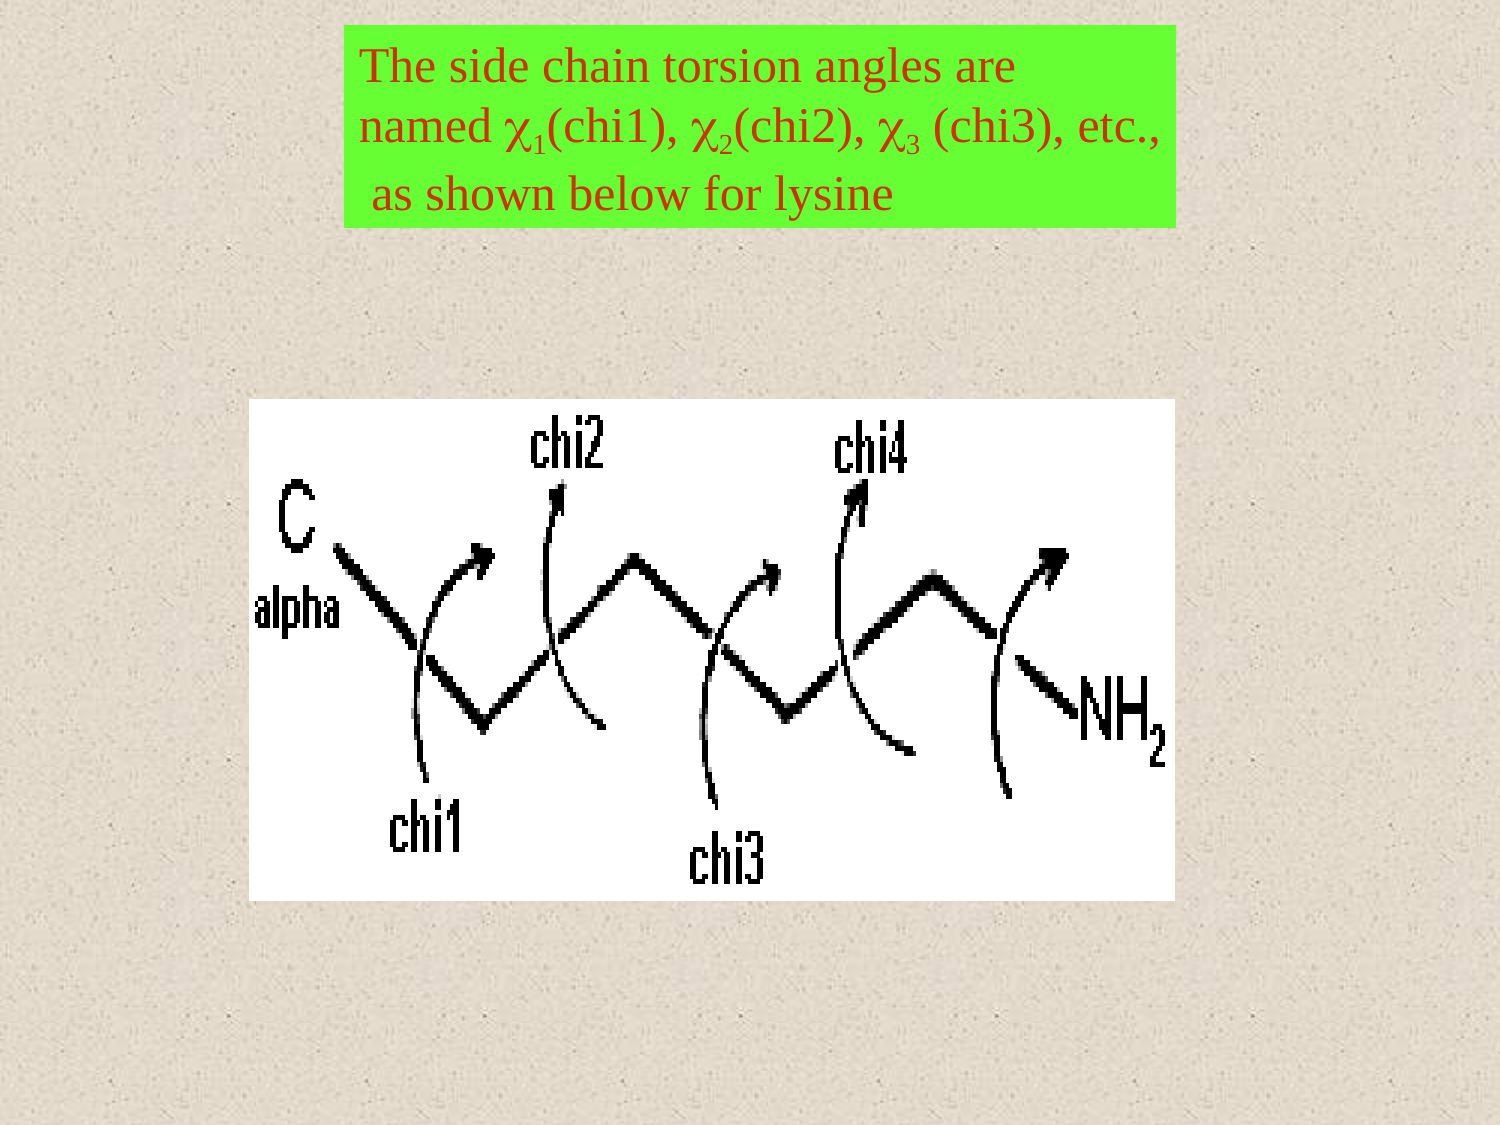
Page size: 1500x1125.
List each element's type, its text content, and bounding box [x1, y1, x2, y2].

text_box The side chain torsion angles are named c1(chi1), c2(chi2), c3 (chi3), etc., as shown below for lysine [343, 24, 1177, 228]
picture [0, 0, 1500, 1125]
